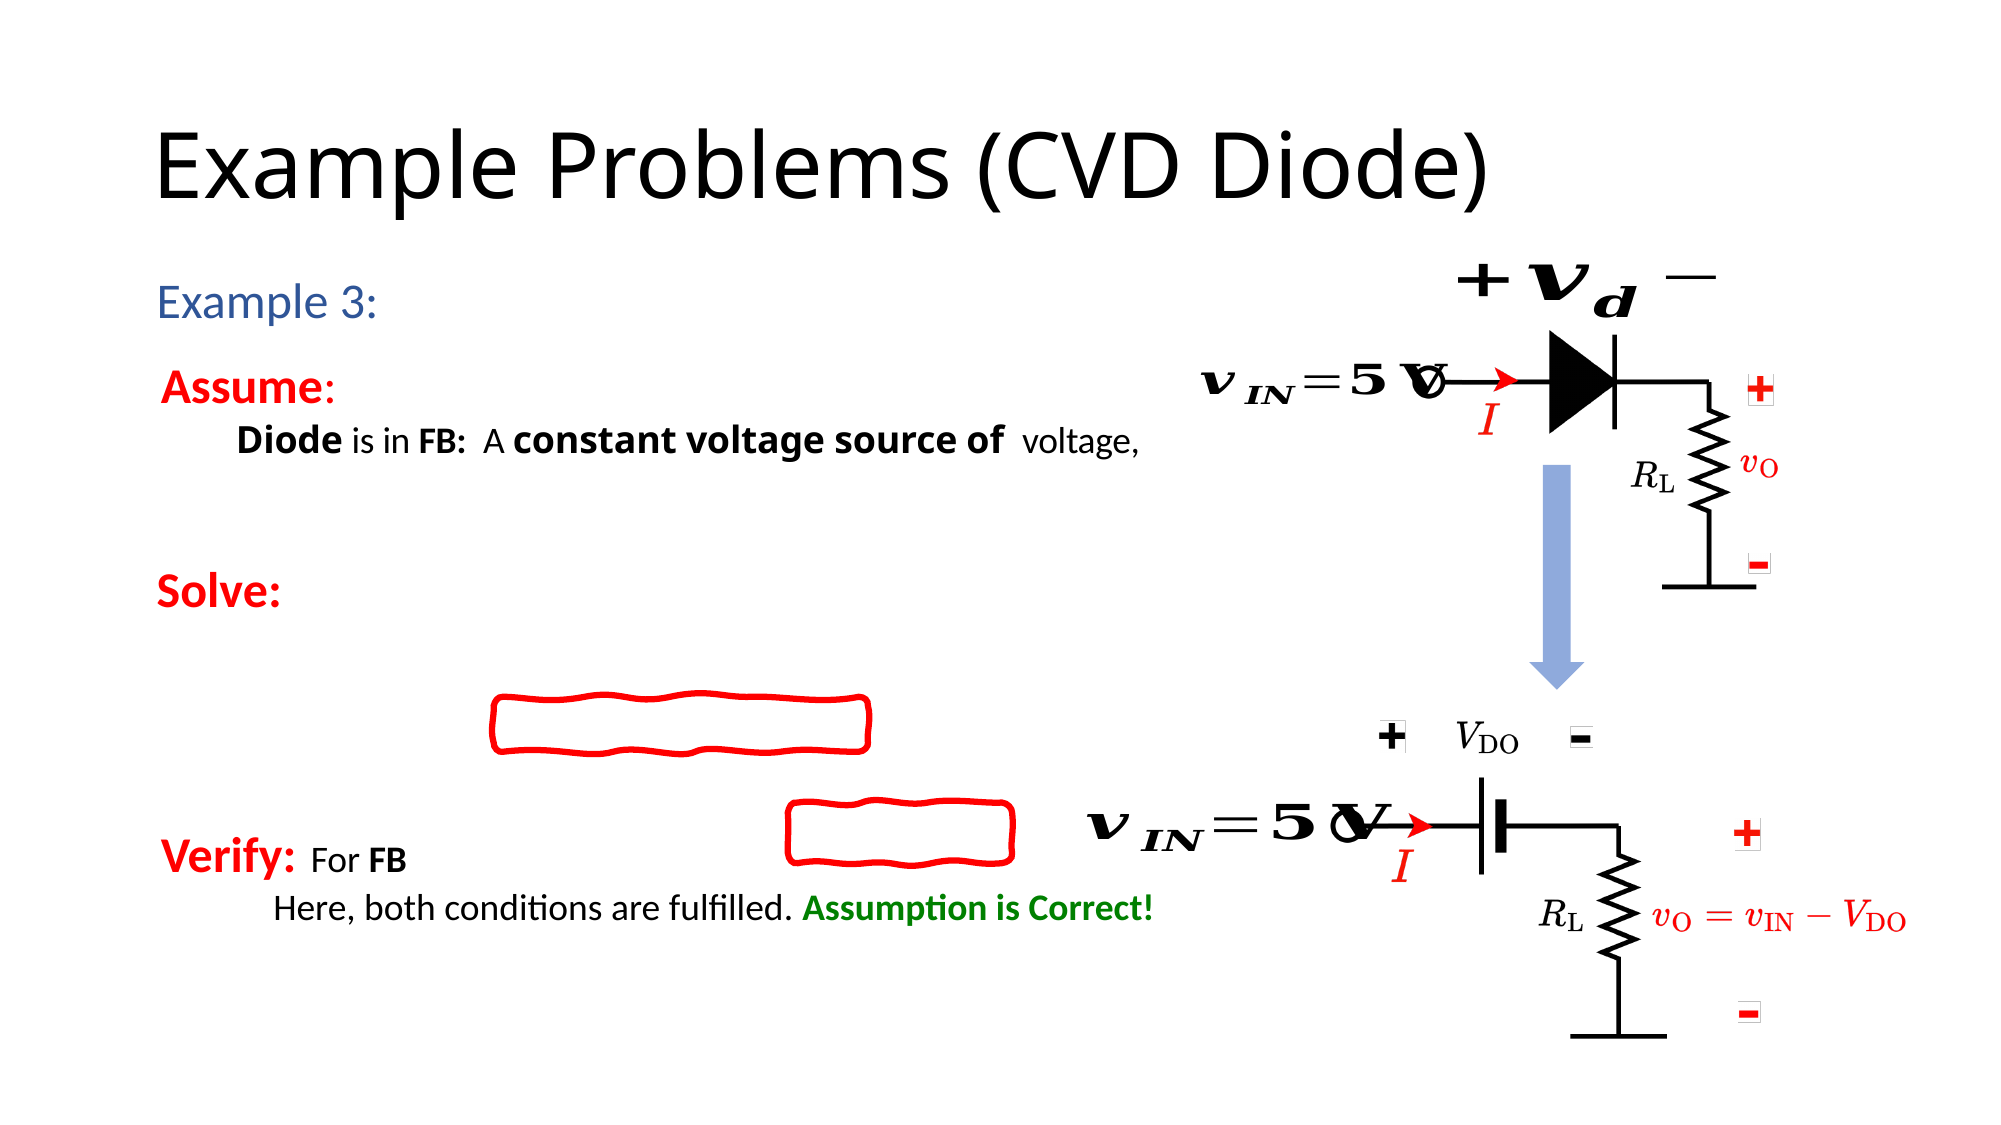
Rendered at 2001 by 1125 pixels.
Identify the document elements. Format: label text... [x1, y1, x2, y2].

title Example Problems (CVD Diode) [137, 59, 1863, 278]
text_box [490, 692, 871, 756]
text_box [1526, 609, 1587, 668]
text_box [786, 799, 1014, 867]
picture [1321, 668, 1926, 1058]
picture [1395, 311, 1824, 609]
